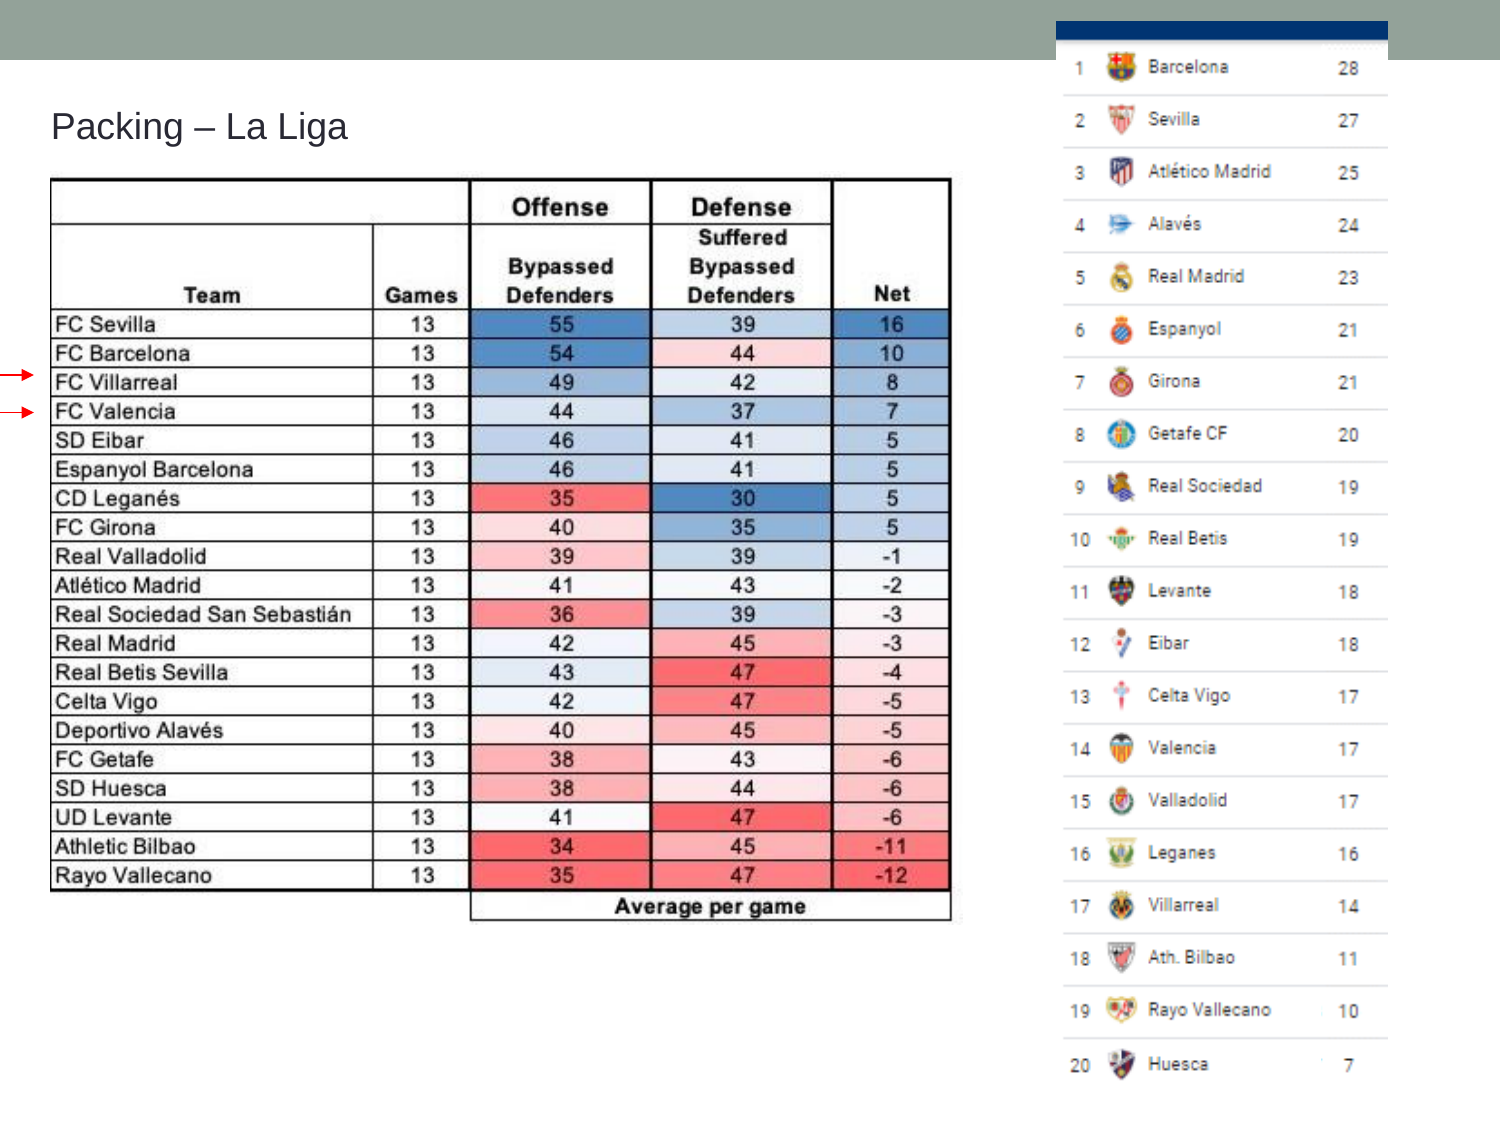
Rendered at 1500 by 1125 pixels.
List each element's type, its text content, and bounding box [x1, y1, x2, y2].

picture [49, 171, 963, 926]
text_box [1056, 20, 1388, 1125]
text_box Packing – La Liga [36, 94, 364, 155]
